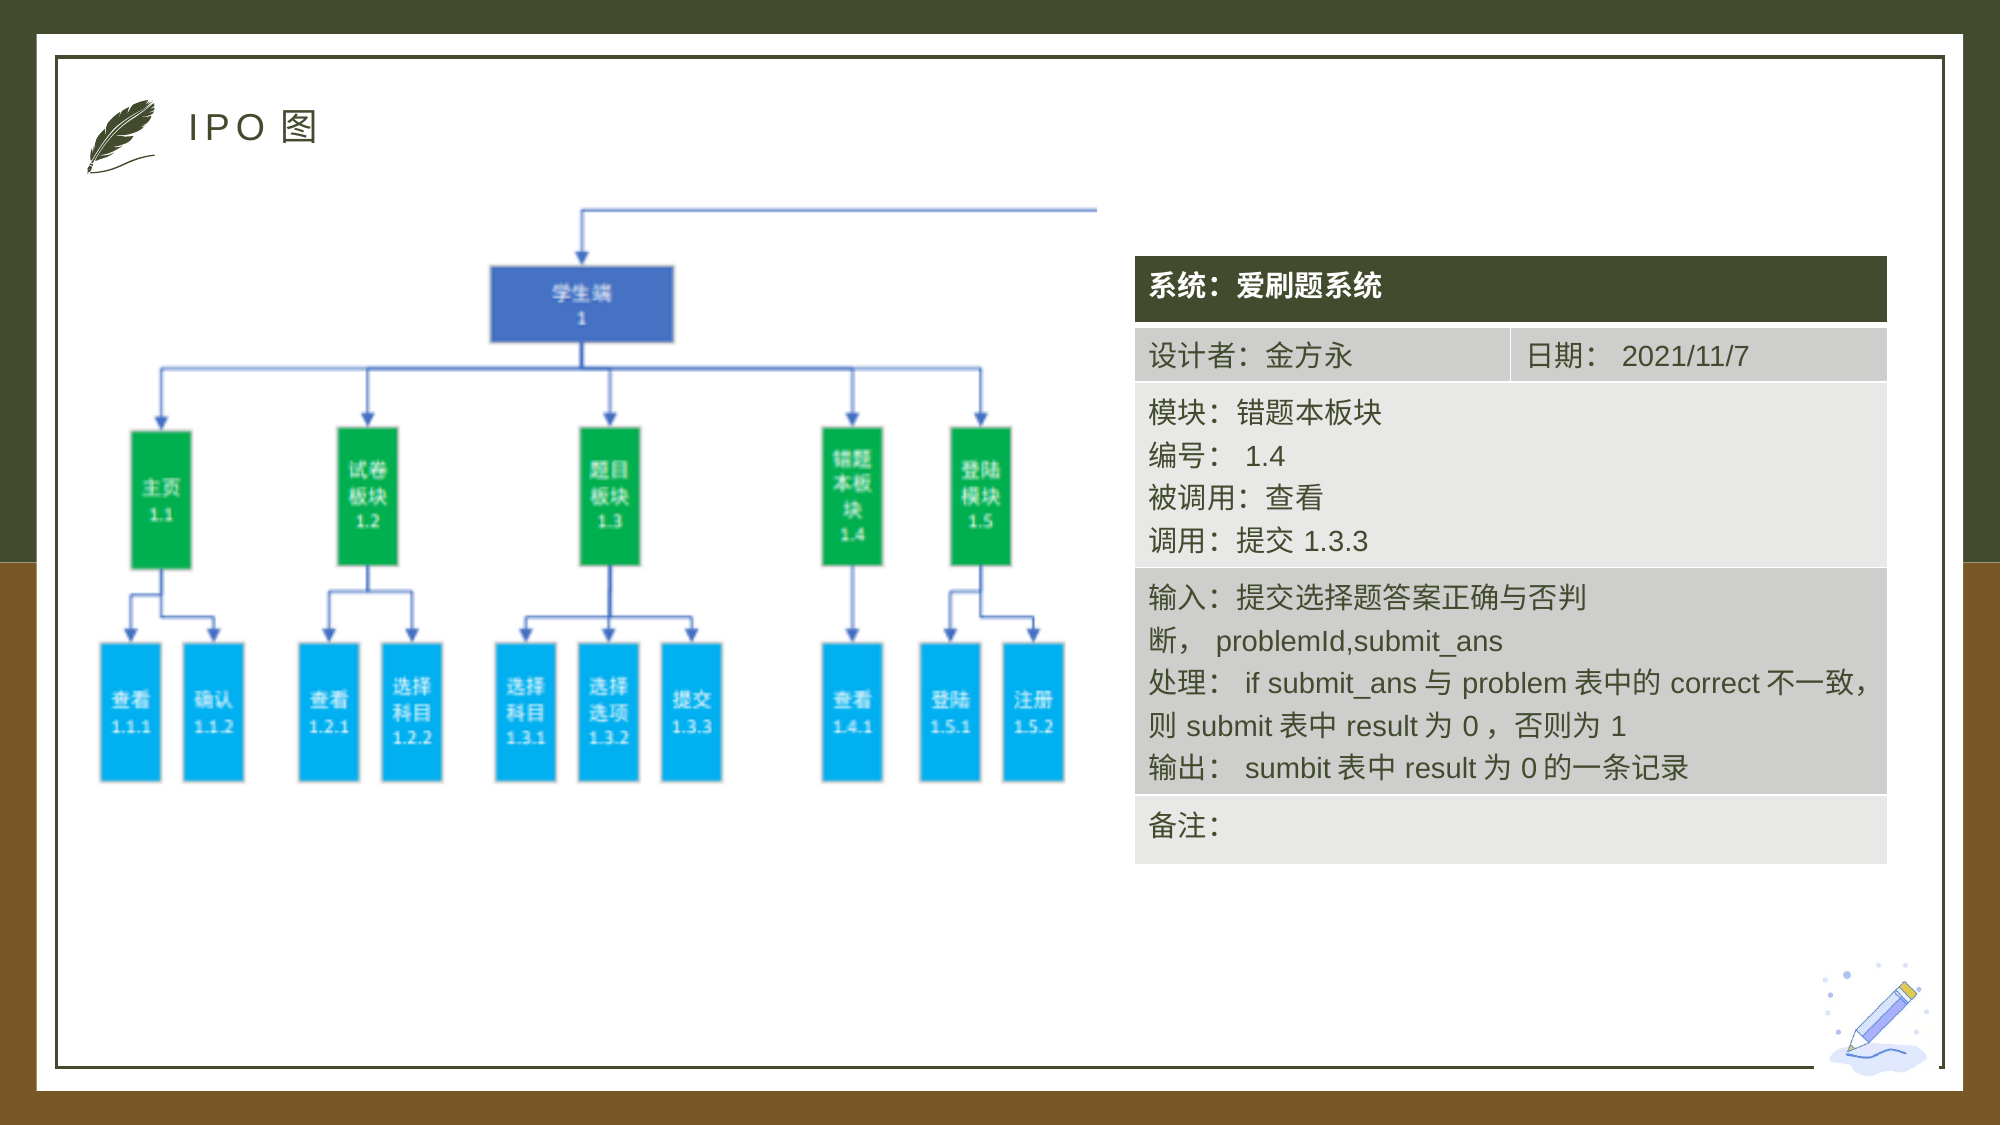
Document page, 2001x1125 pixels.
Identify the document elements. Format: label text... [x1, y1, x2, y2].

table_cell 日期：2021/11/7 [1511, 328, 1887, 381]
picture [1814, 958, 1939, 1079]
table_cell 备注： [1135, 796, 1887, 864]
text_box IPO图 [173, 95, 1174, 156]
picture [81, 177, 1097, 893]
table_cell 模块：错题本板块 编号：1.4 被调用：查看 调用：提交1.3.3 [1135, 383, 1887, 567]
table_cell 输入：提交选择题答案正确与否判断，problemId,submit_ans 处理：if submit_ans与problem表中的correct不一致，则submit表中result为0，否则为1 输出：sumbit表中result为0的一条记录 [1135, 568, 1887, 794]
table_cell 设计者：金方永 [1135, 328, 1510, 381]
table_header 系统：爱刷题系统 [1135, 256, 1887, 322]
